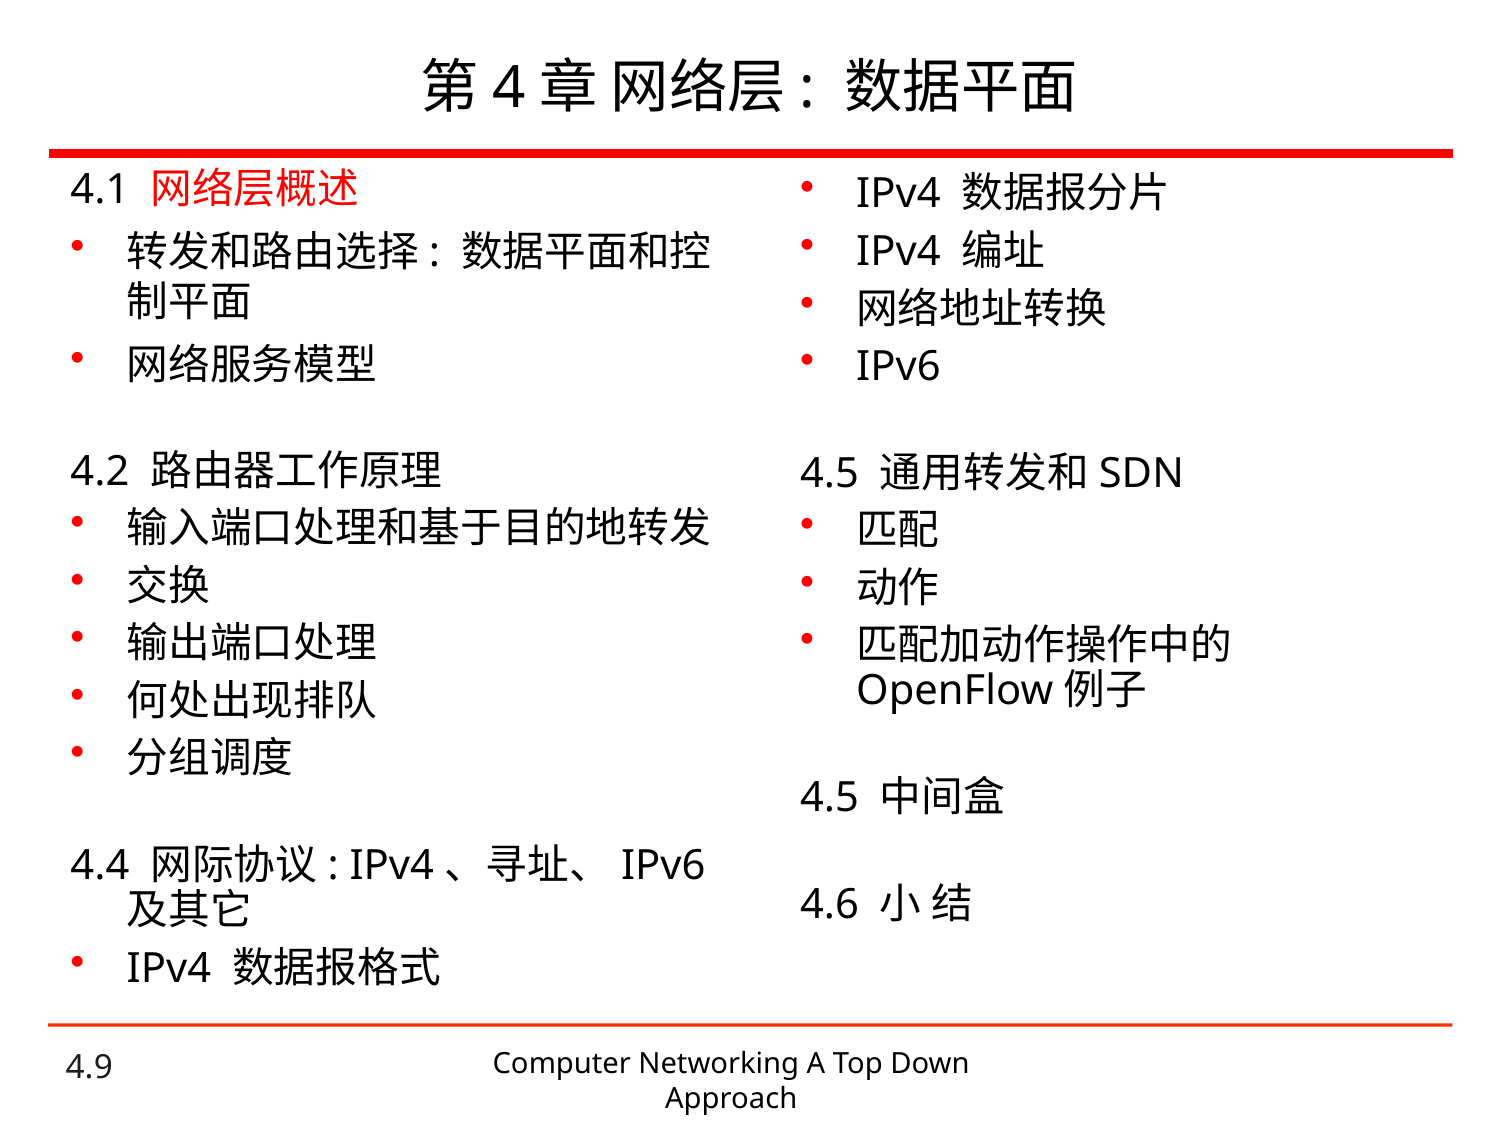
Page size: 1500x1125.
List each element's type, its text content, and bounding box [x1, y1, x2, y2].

list 4.1 网络层概述 转发和路由选择: 数据平面和控制平面 网络服务模型 4.2 路由器工作原理 输入端口处理和基于目的地转发 交换 输出端口处理 何处出现排队 分组调度 4.4 网际协议: IPv4、寻址、IPv6及其它 IPv4 数据报格式 [55, 159, 754, 1022]
list IPv4 数据报分片 IPv4 编址 网络地址转换 IPv6 4.5 通用转发和SDN 匹配 动作 匹配加动作操作中的OpenFlow例子 4.5 中间盒 4.6 小 结 [784, 164, 1443, 1022]
title 第4章 网络层: 数据平面 [55, 31, 1443, 138]
